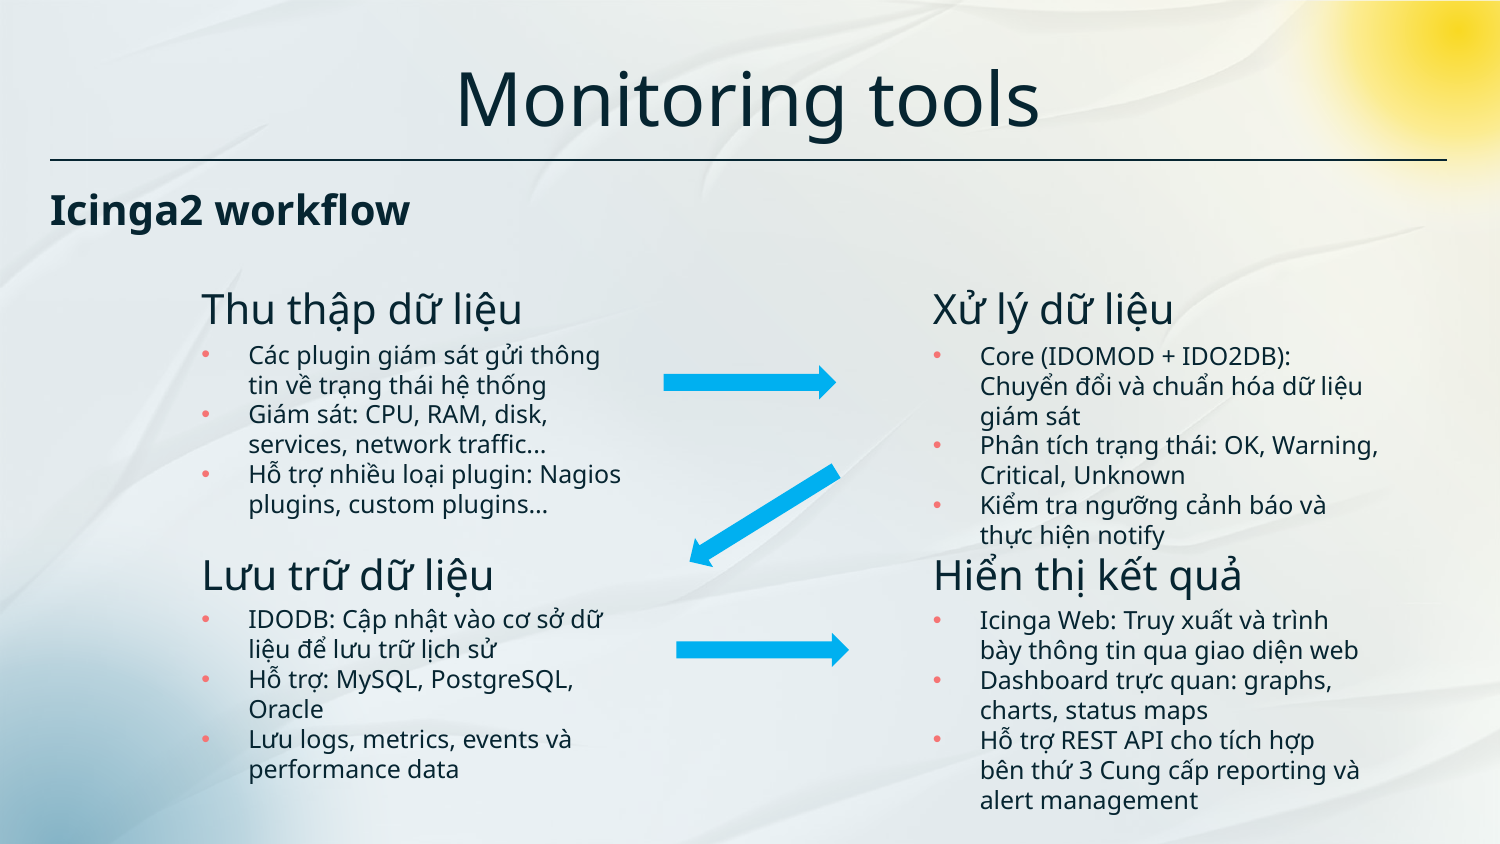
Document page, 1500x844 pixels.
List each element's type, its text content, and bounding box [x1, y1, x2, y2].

text_box Monitoring tools [50, 51, 1447, 159]
text_box Icinga2 workflow [50, 183, 681, 240]
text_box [201, 282, 1387, 824]
